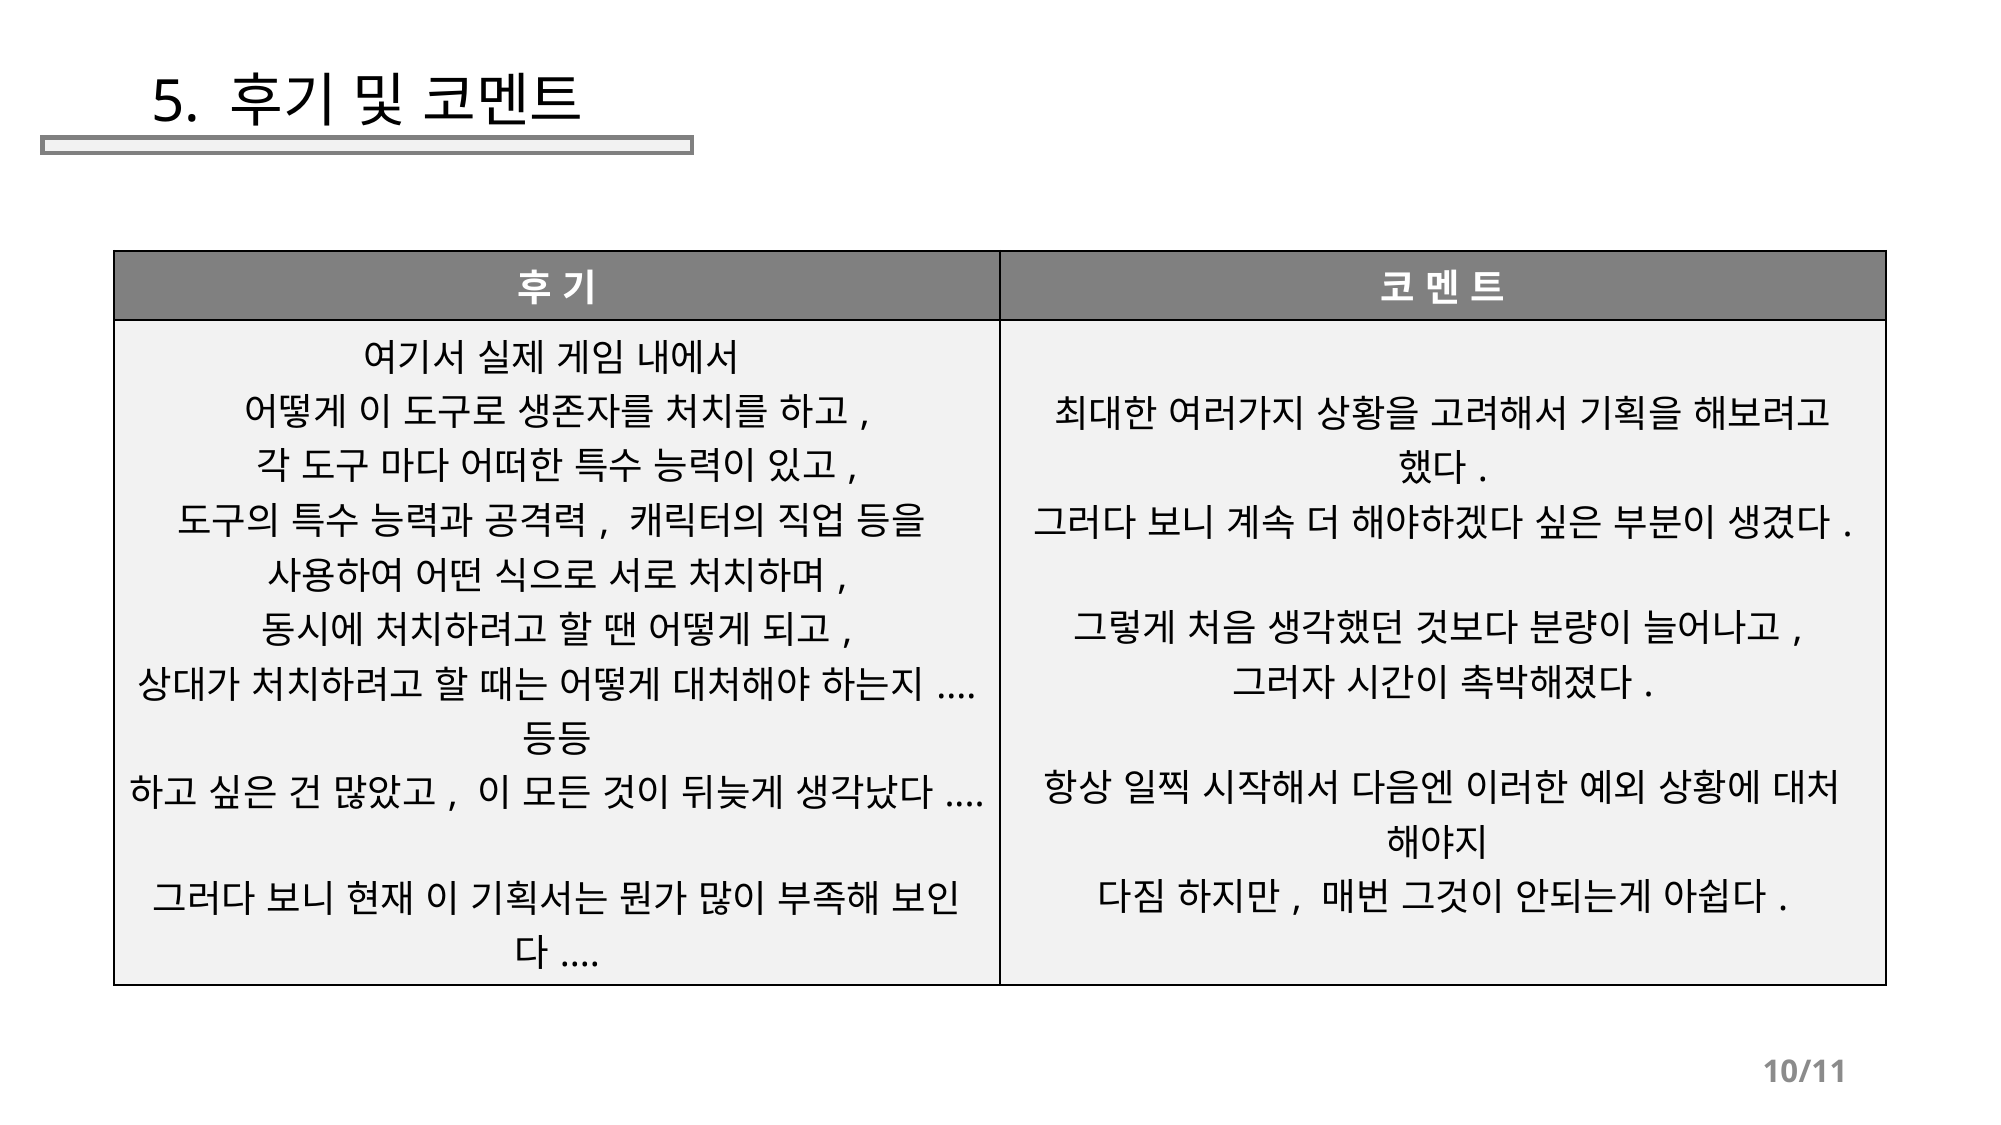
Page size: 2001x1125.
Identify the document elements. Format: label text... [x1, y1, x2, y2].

table_cell 최대한 여러가지 상황을 고려해서 기획을 해보려고 했다. 그러다 보니 계속 더 해야하겠다 싶은 부분이 생겼다. 그렇게 처음 생각했던 것보다 분량이 늘어나고, 그러자 시간이 촉박해졌다. 항상 일찍 시작해서 다음엔 이러한 예외 상황에 대처 해야지 다짐 하지만, 매번 그것이 안되는게 아쉽다. [1001, 321, 1885, 984]
slide_number 10/11 [1412, 1042, 1863, 1103]
title 5. 후기 및 코멘트 [56, 43, 679, 142]
table_cell 여기서 실제 게임 내에서 어떻게 이 도구로 생존자를 처치를 하고, 각 도구 마다 어떠한 특수 능력이 있고, 도구의 특수 능력과 공격력, 캐릭터의 직업 등을 사용하여 어떤 식으로 서로 처치하며, 동시에 처치하려고 할 땐 어떻게 되고, 상대가 처치하려고 할 때는 어떻게 대처해야 하는지.... 등등 하고 싶은 건 많았고, 이 모든 것이 뒤늦게 생각났다.... 그러다 보니 현재 이 기획서는 뭔가 많이 부족해 보인다.... [115, 321, 999, 984]
table_header 코 멘 트 [1001, 252, 1885, 319]
table_header 후 기 [115, 252, 999, 319]
